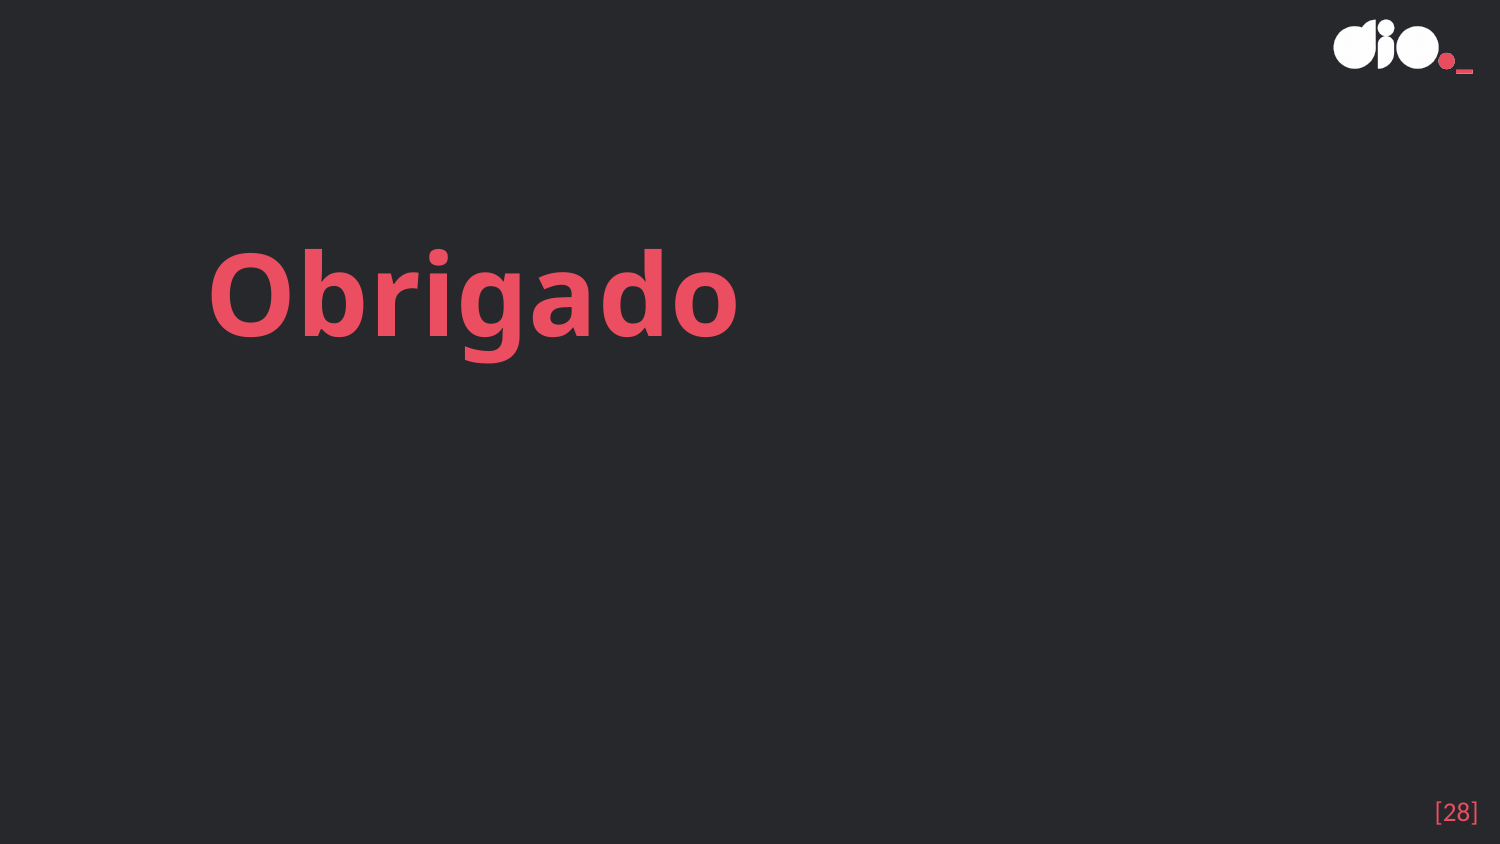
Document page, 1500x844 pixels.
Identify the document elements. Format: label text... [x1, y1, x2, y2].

text_box Obrigado [190, 215, 1270, 366]
picture [1332, 19, 1474, 75]
slide_number [28] [1403, 779, 1494, 844]
